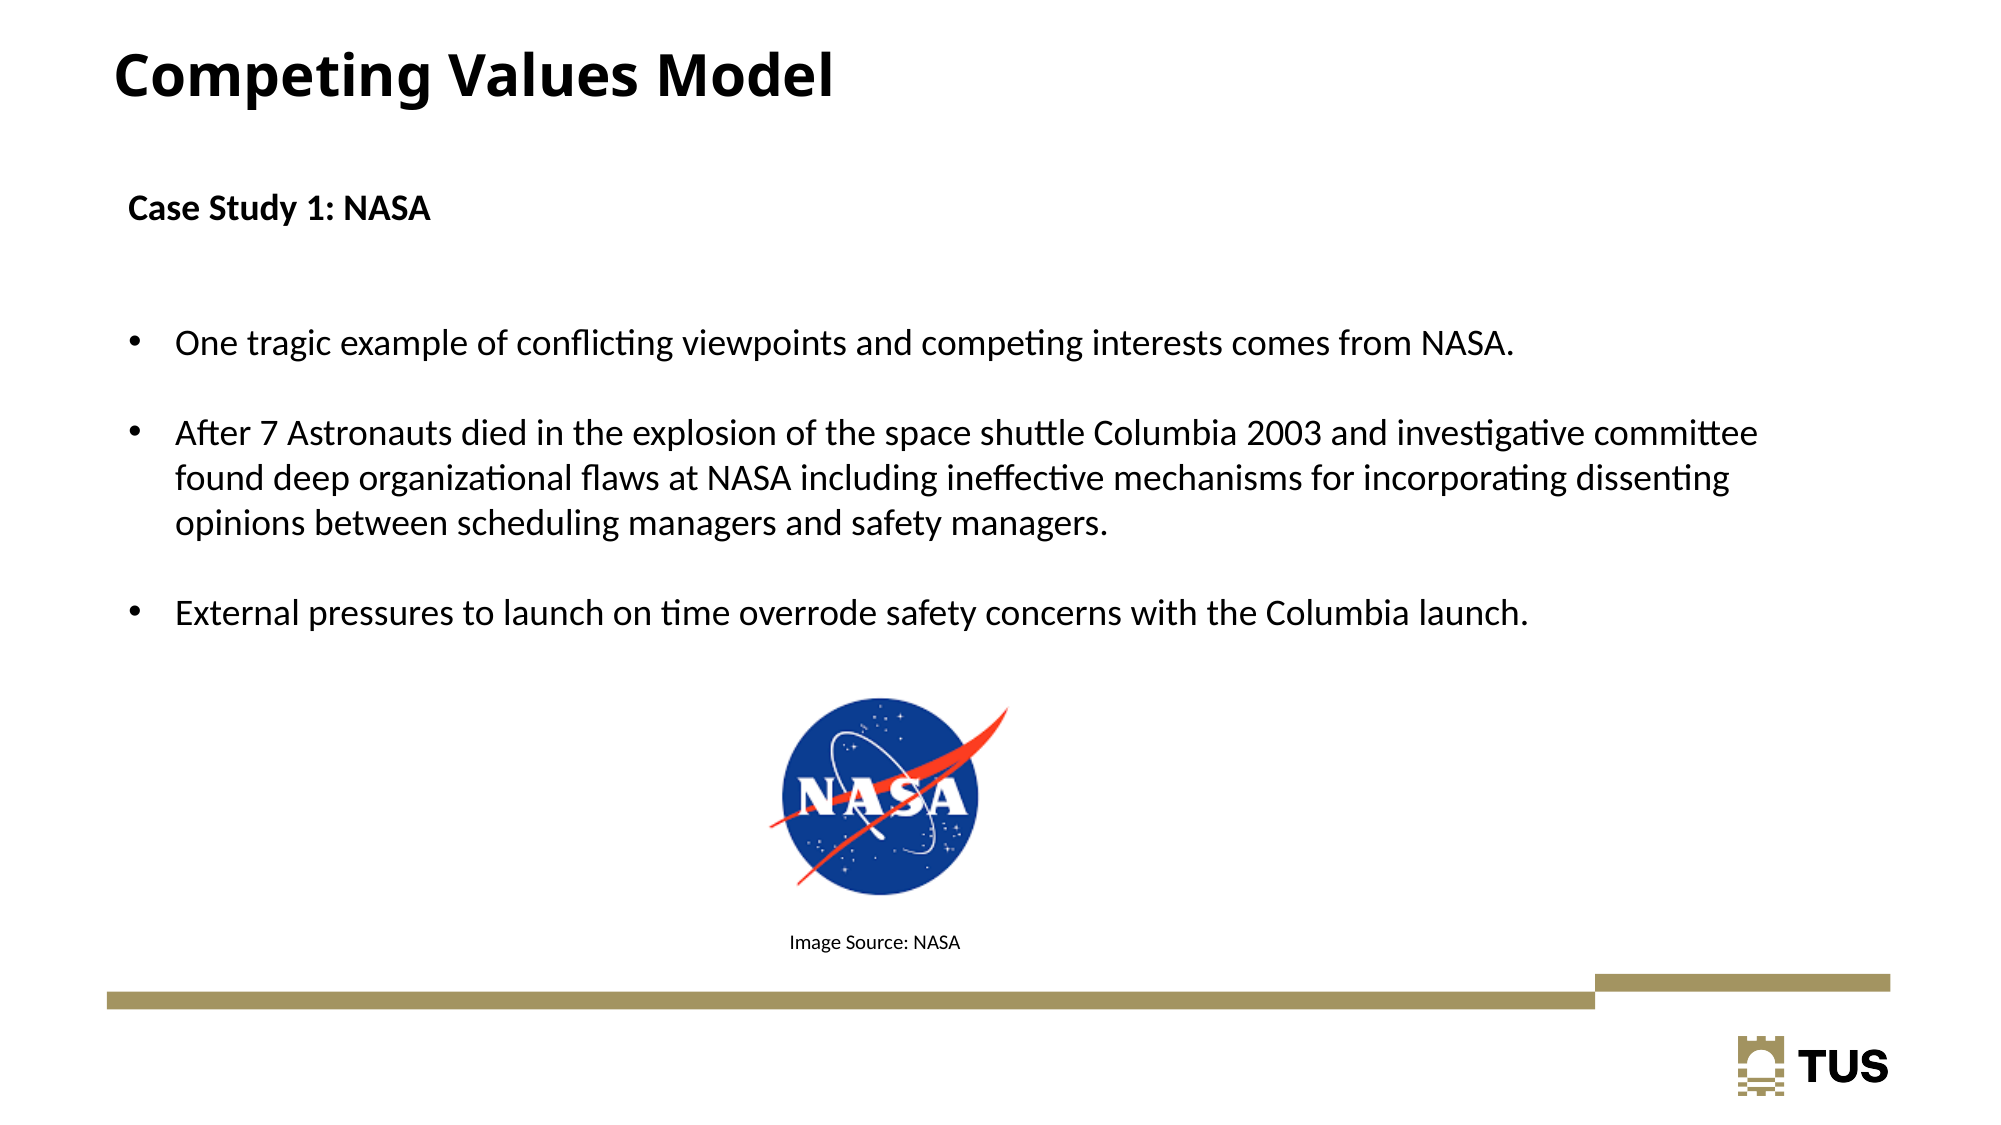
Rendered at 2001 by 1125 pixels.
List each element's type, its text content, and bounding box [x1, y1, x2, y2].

text_box Case Study 1: NASA One tragic example of conflicting viewpoints and competing interests comes from NASA. After 7 Astronauts died in the explosion of the space shuttle Columbia 2003 and investigative committee found deep organizational flaws at NASA including ineffective mechanisms for incorporating dissenting opinions between scheduling managers and safety managers. External pressures to launch on time overrode safety concerns with the Columbia launch. [113, 131, 1848, 641]
text_box Image Source: NASA [774, 922, 976, 961]
title Competing Values Model [113, 38, 1878, 163]
picture [640, 672, 1138, 922]
picture [1738, 1036, 1888, 1096]
